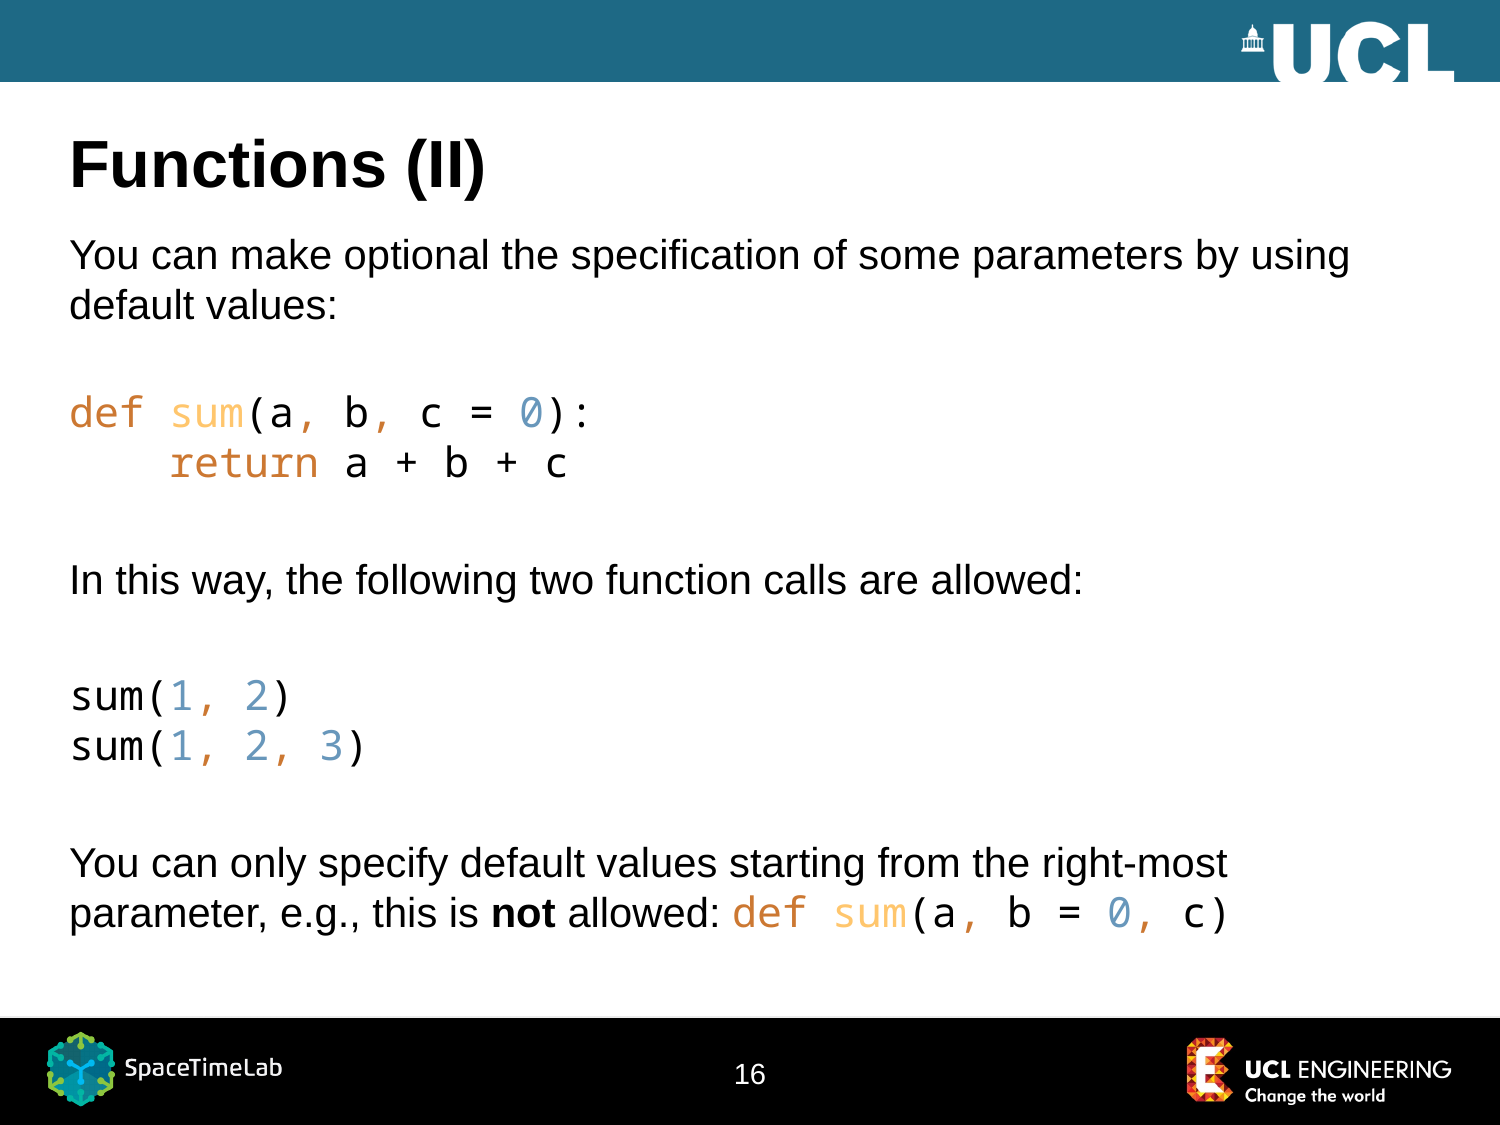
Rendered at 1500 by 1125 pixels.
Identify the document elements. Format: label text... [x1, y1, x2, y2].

footer 16 [496, 1042, 1004, 1103]
title Functions (II) [54, 113, 1447, 197]
list You can make optional the specification of some parameters by using default values: def sum(a, b, c = 0): return a + b + c In this way, the following two function calls are allowed: sum(1, 2) sum(1, 2, 3) You can only specify default values starting from the right-most parameter, e.g., this is not allowed: def sum(a, b = 0, c) [54, 219, 1447, 988]
picture [0, 990, 1500, 1125]
